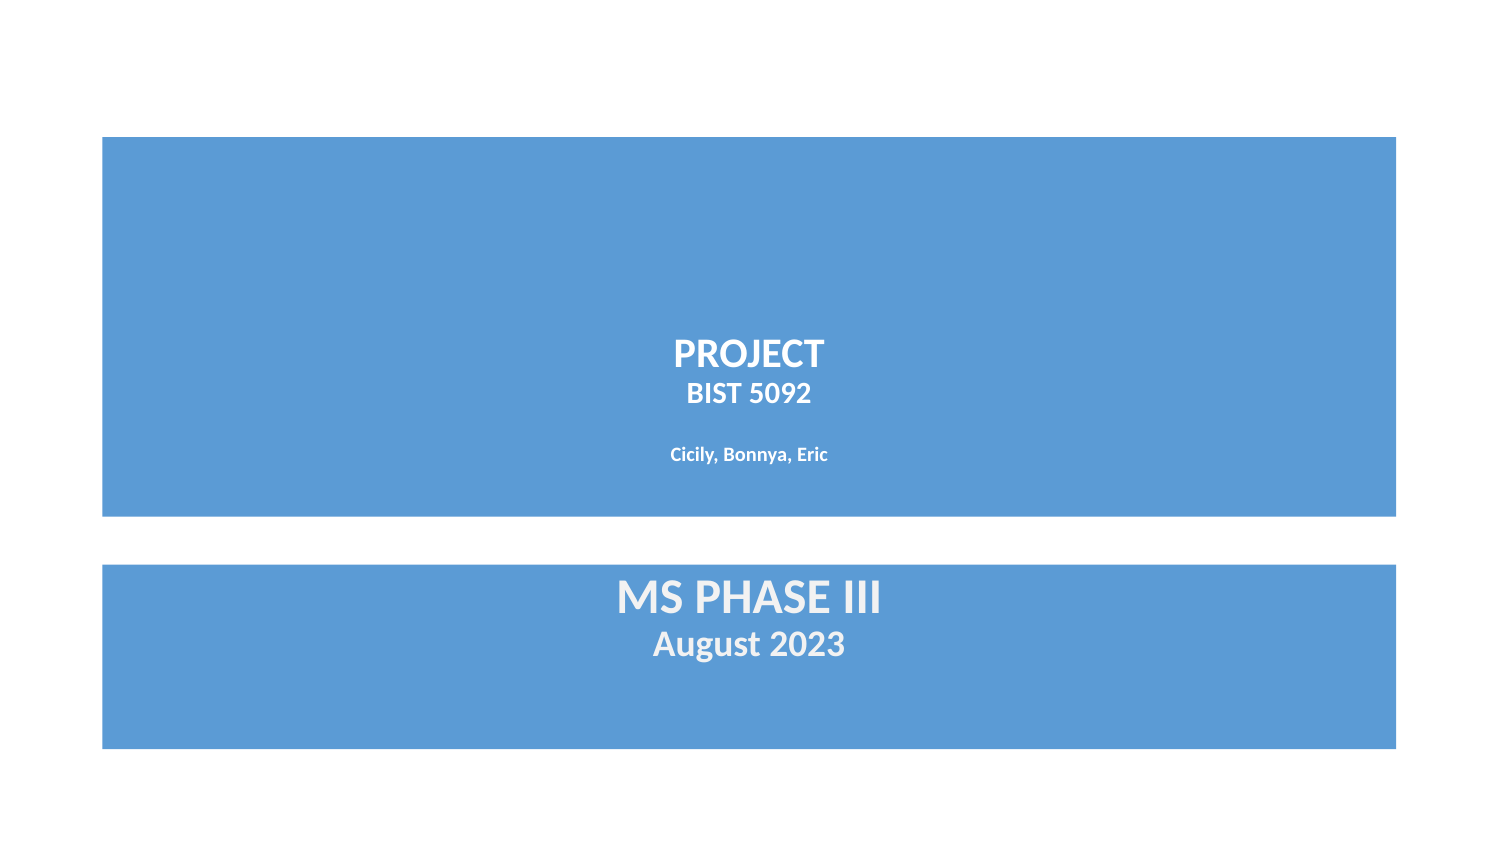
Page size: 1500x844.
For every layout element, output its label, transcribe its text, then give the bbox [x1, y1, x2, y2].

title PROJECT BIST 5092 Cicily, Bonnya, Eric [102, 137, 1397, 517]
list MS PHASE III August 2023 [102, 564, 1397, 750]
